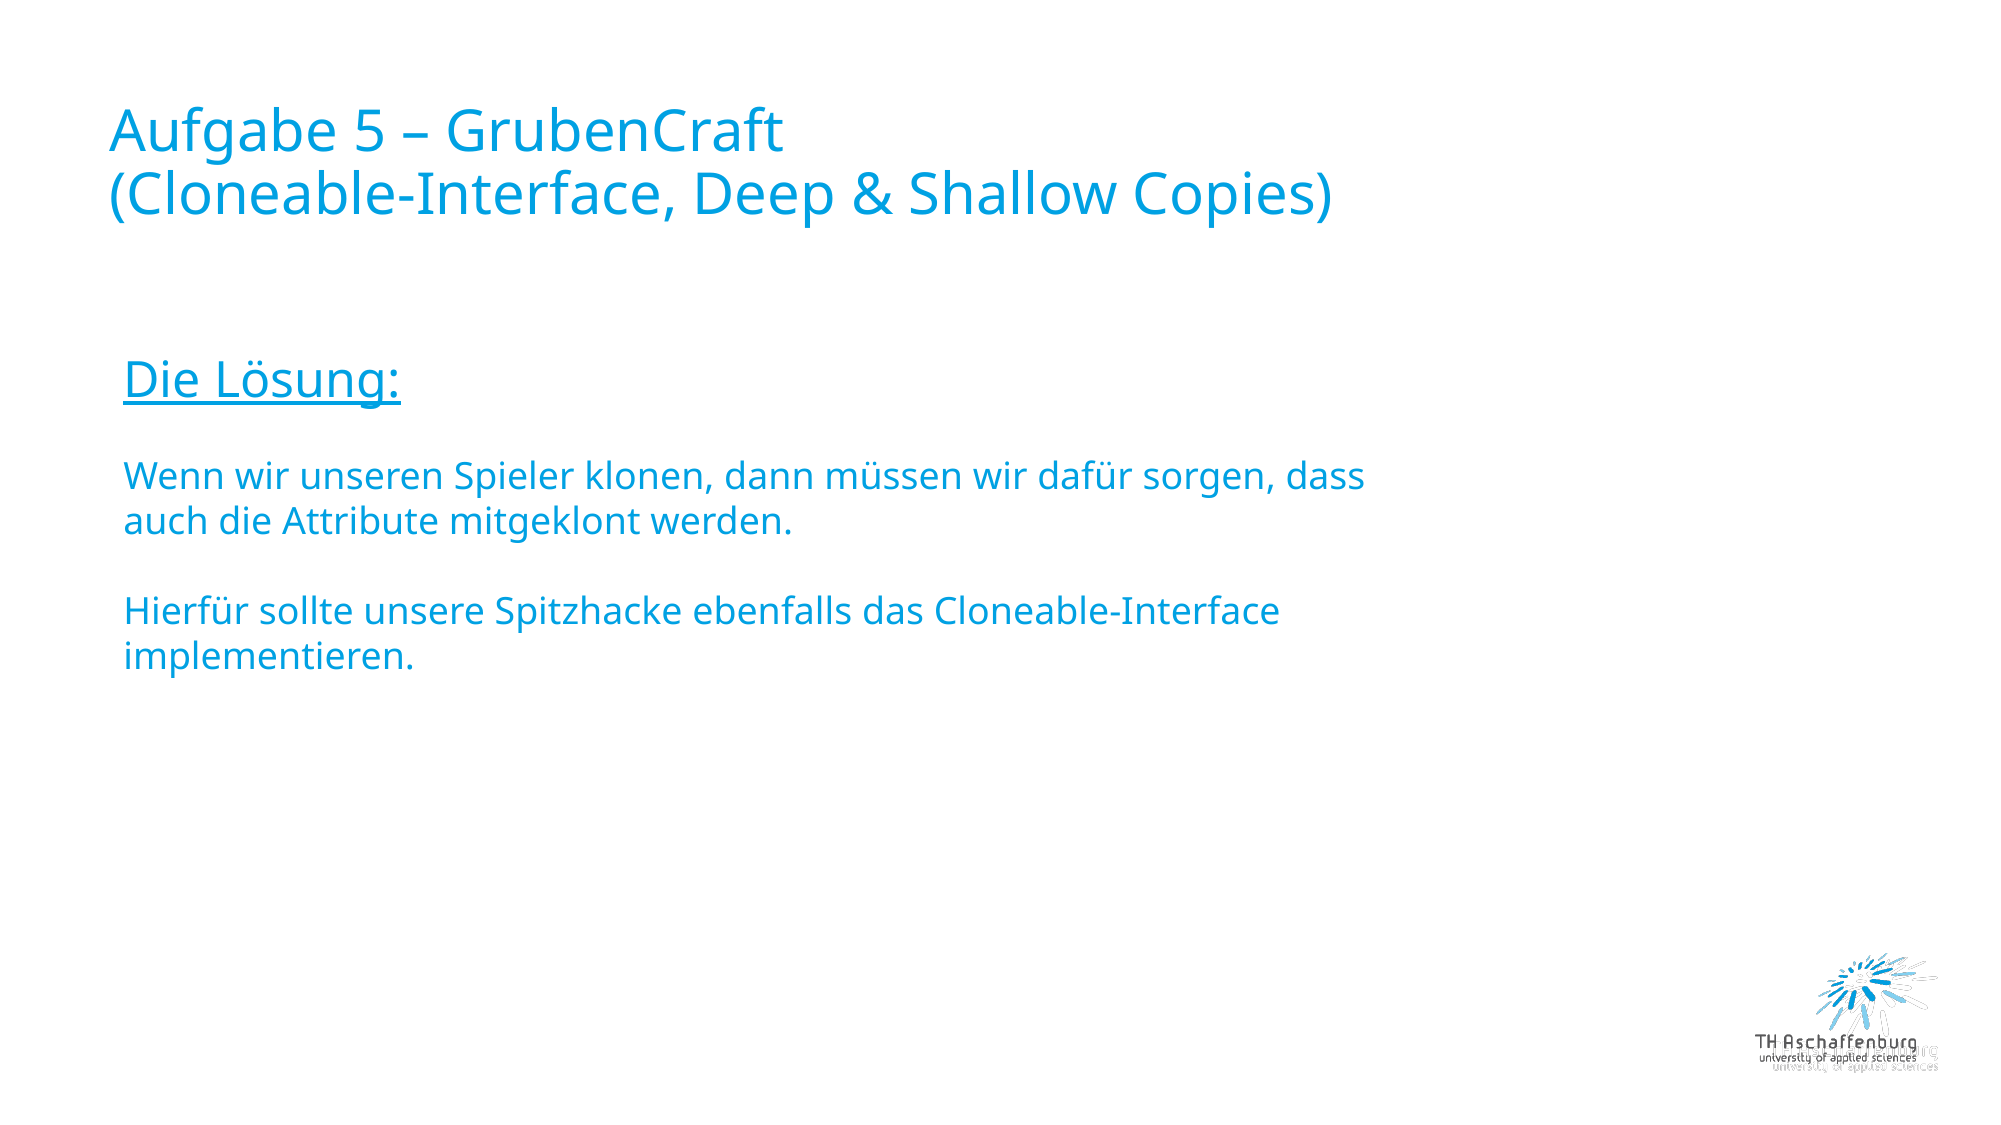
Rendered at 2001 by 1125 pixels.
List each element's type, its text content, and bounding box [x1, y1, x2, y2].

text_box Die Lösung: Wenn wir unseren Spieler klonen, dann müssen wir dafür sorgen, dass auch die Attribute mitgeklont werden. Hierfür sollte unsere Spitzhacke ebenfalls das Cloneable-Interface implementieren. [108, 339, 1458, 775]
title Aufgabe 5 – GrubenCraft (Cloneable-Interface, Deep & Shallow Copies) [94, 94, 1820, 236]
picture [1755, 953, 1938, 1073]
